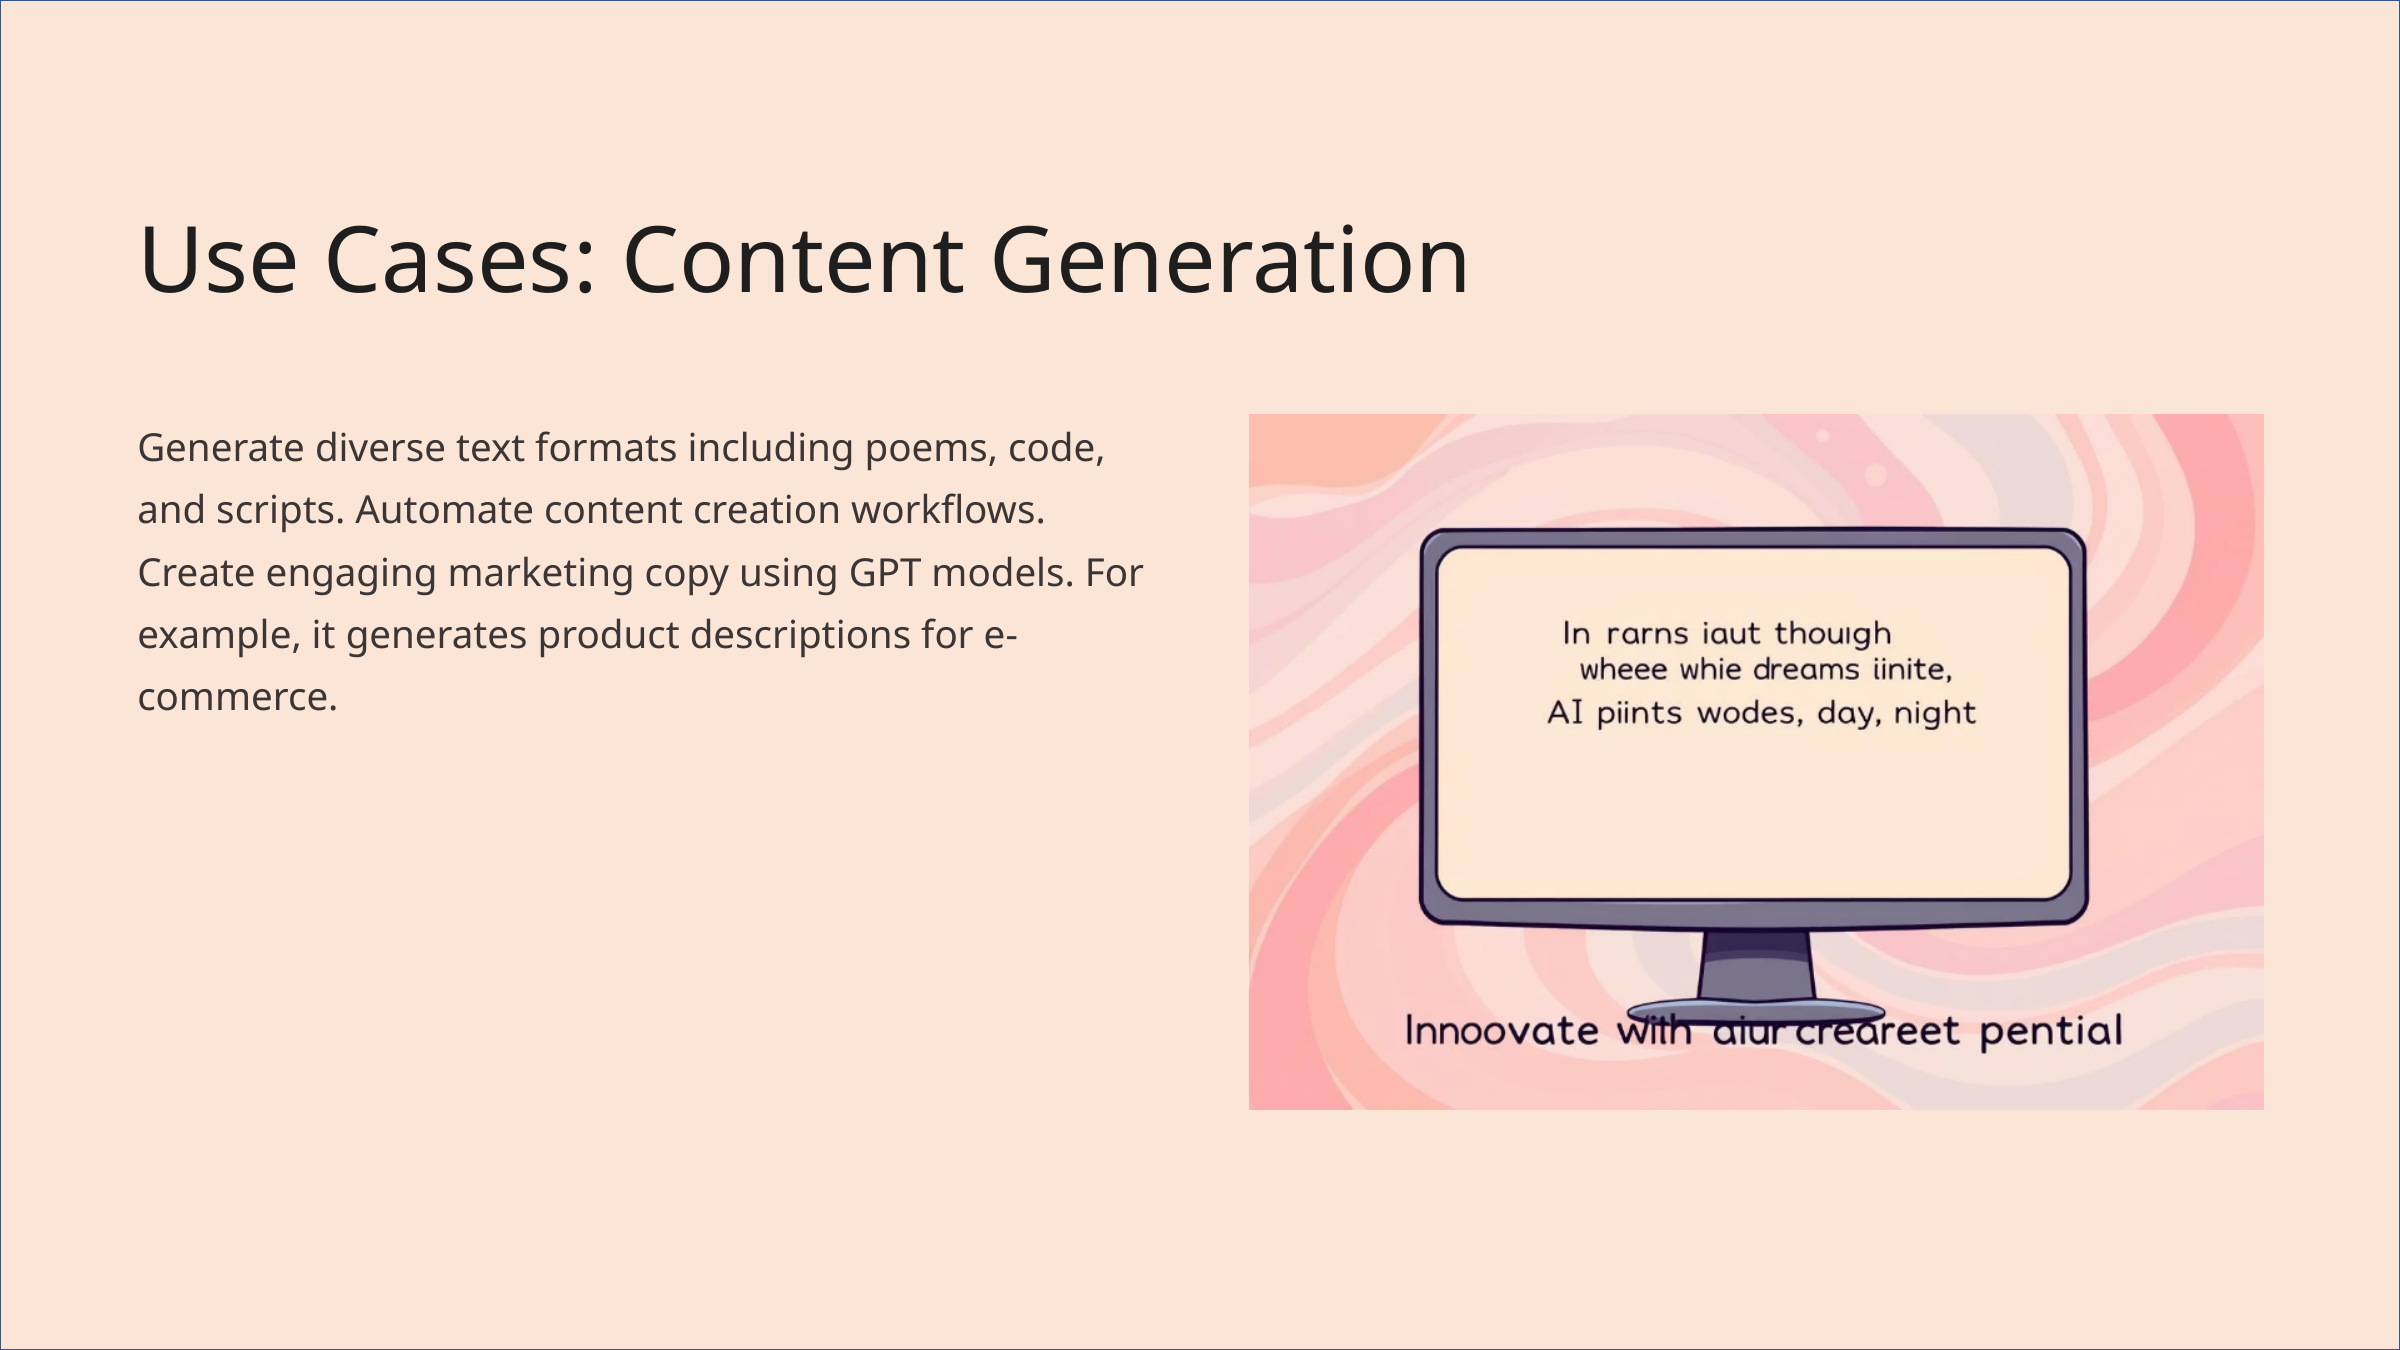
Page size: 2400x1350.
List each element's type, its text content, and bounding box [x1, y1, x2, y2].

text_box Use Cases: Content Generation [137, 196, 1442, 312]
text_box [0, 0, 2400, 1350]
picture [1249, 414, 2264, 1110]
text_box Generate diverse text formats including poems, code, and scripts. Automate content creation workflows. Create engaging marketing copy using GPT models. For example, it generates product descriptions for e-commerce. [137, 406, 1152, 658]
